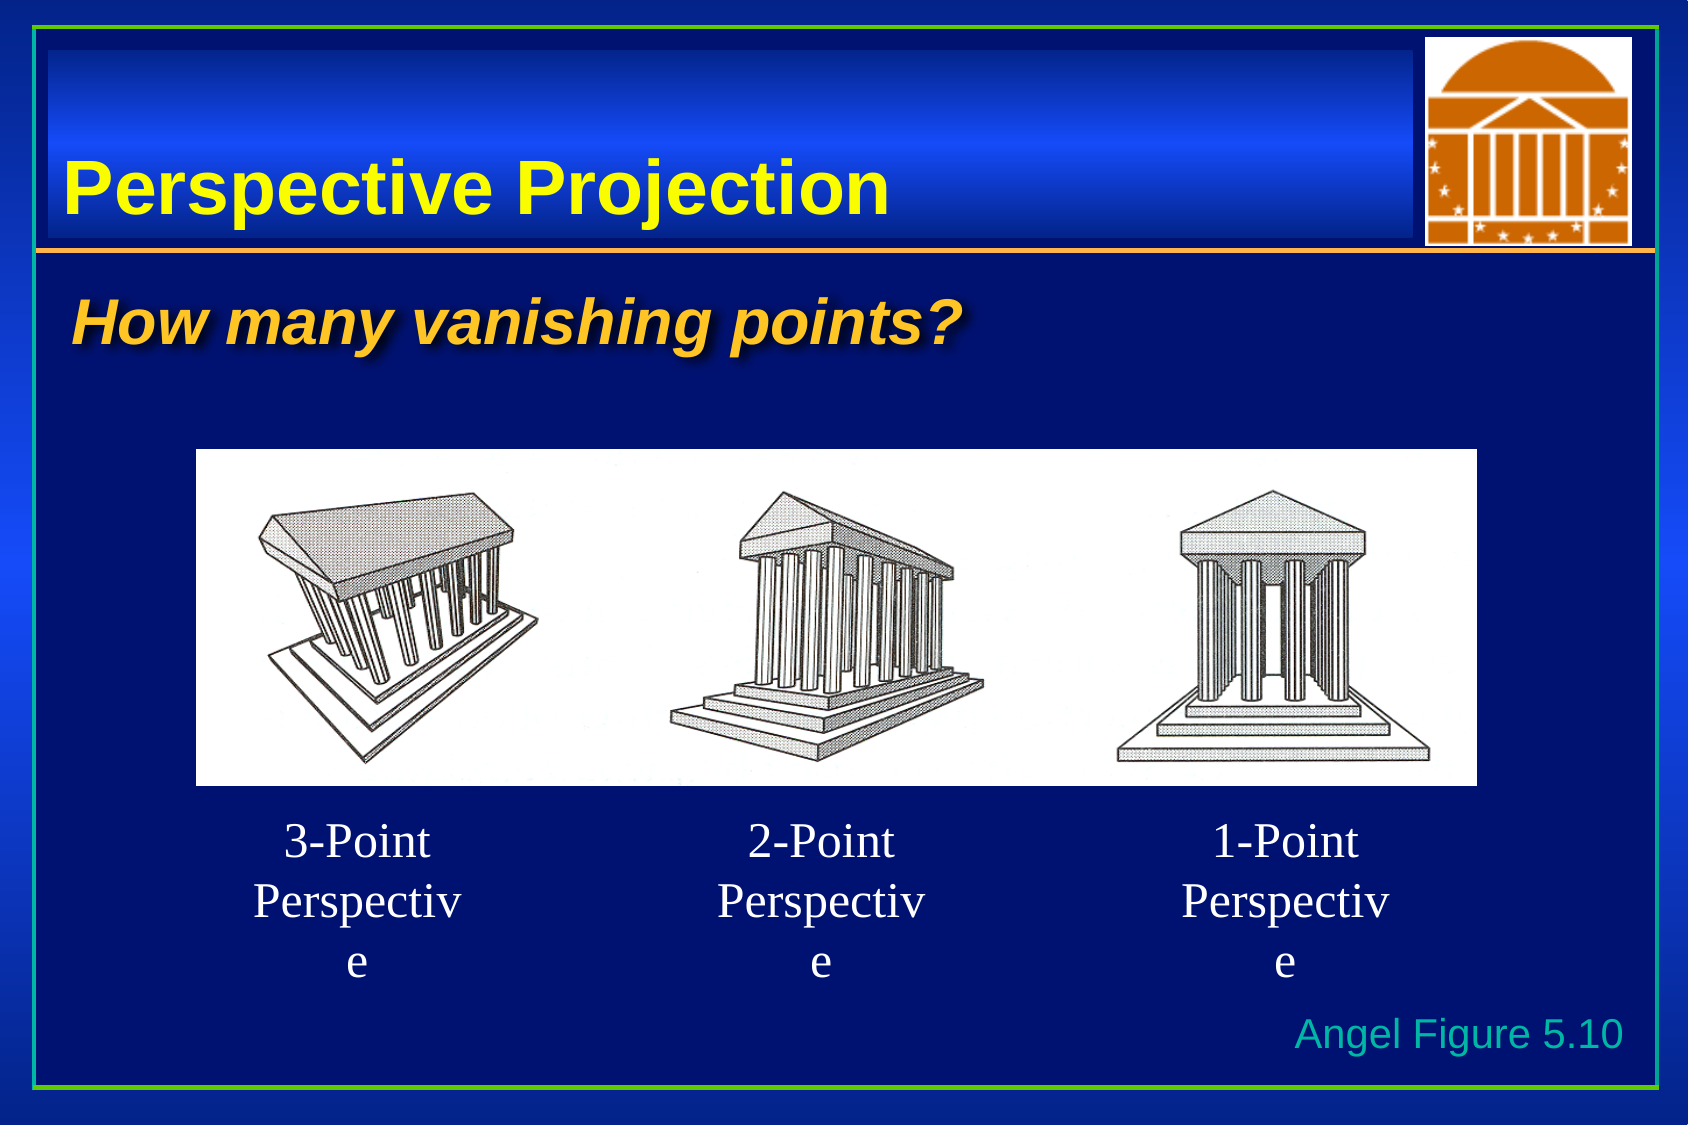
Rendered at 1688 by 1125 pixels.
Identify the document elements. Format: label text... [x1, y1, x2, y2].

title Perspective Projection [48, 50, 1413, 238]
list How many vanishing points? [56, 264, 1638, 1003]
picture [36, 253, 1655, 1085]
text_box Angel Figure 5.10 [1279, 999, 1684, 1065]
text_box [226, 799, 1416, 936]
picture [196, 449, 1477, 786]
picture [36, 29, 1655, 248]
